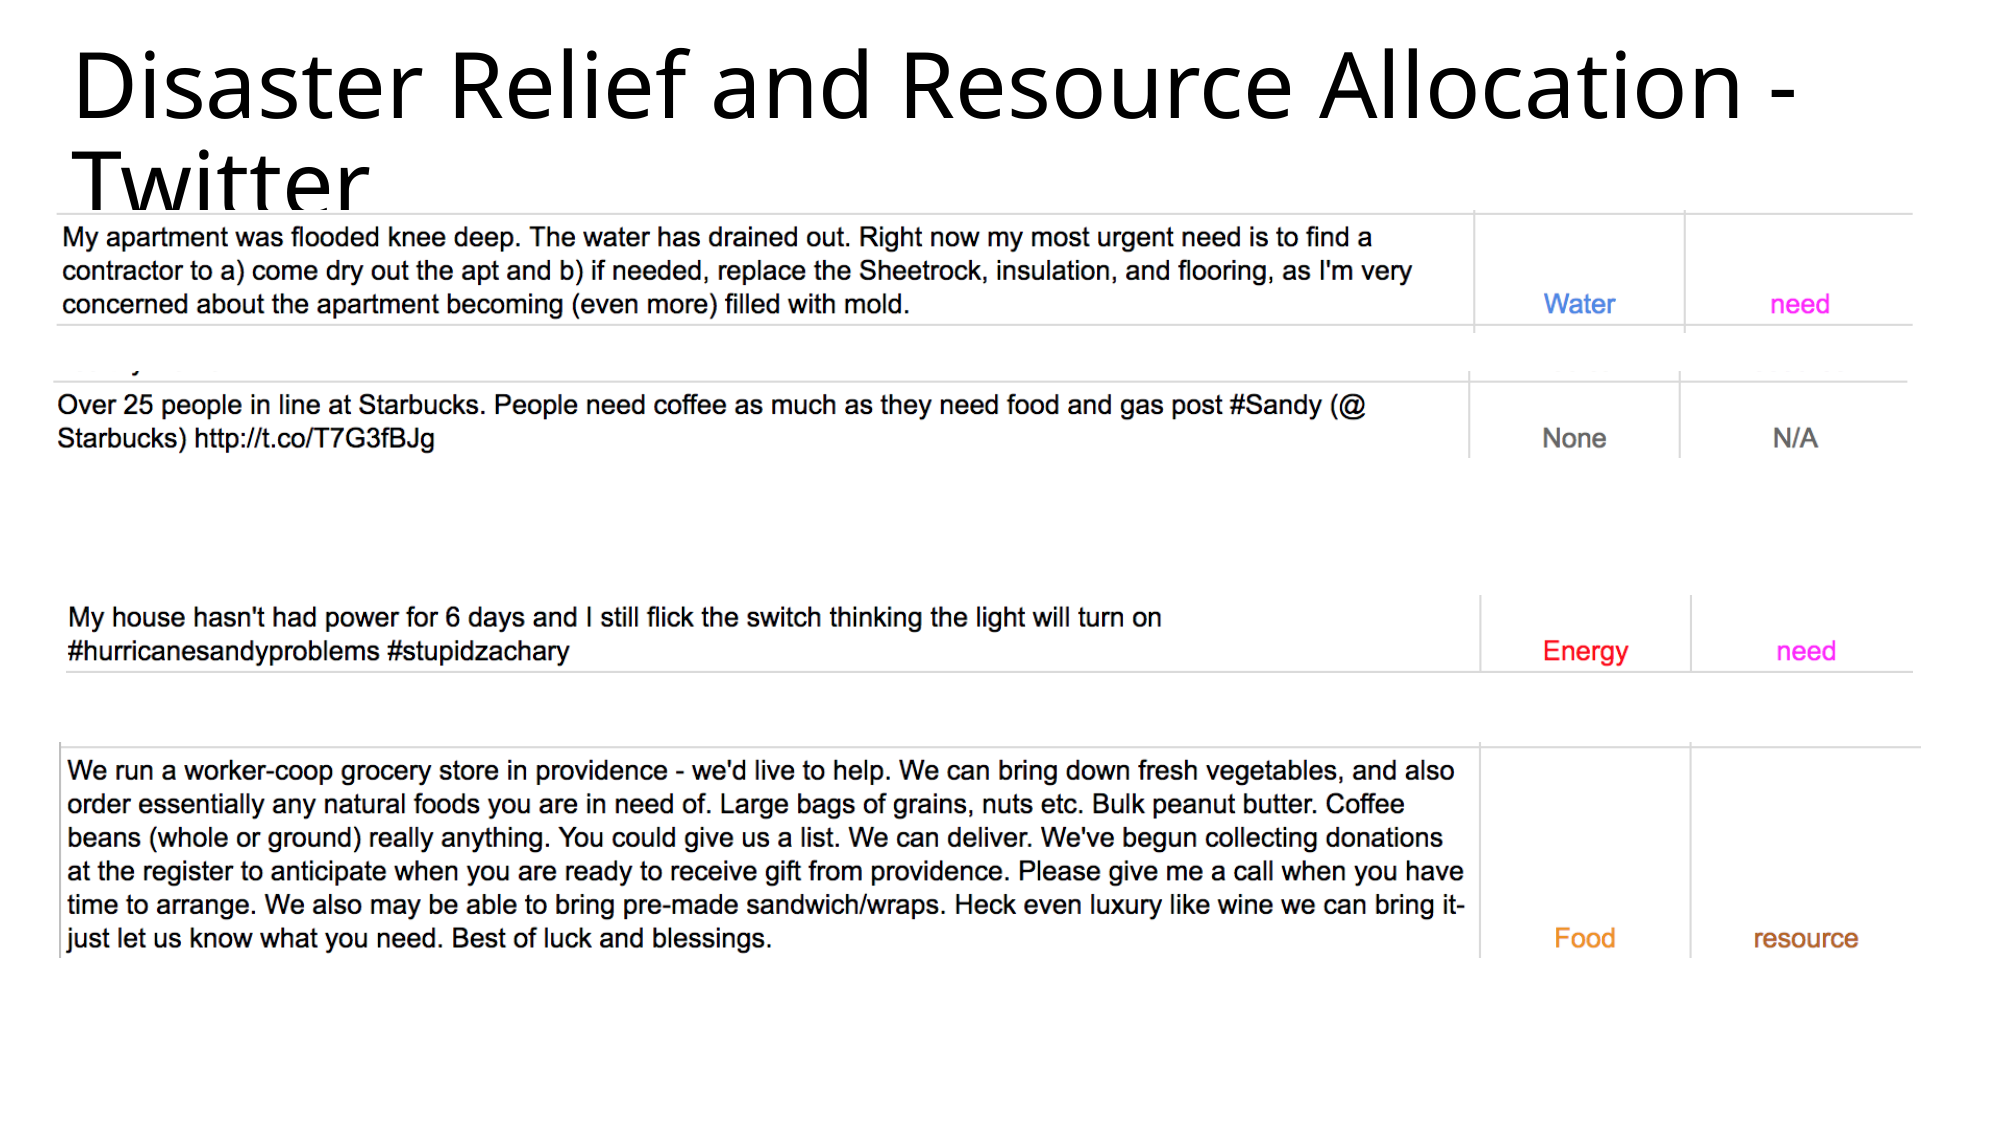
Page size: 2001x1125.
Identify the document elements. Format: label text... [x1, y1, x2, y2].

picture [66, 595, 1913, 673]
picture [56, 209, 1913, 333]
title Disaster Relief and Resource Allocation - Twitter [56, 29, 1913, 209]
picture [59, 742, 1921, 958]
picture [53, 371, 1908, 458]
